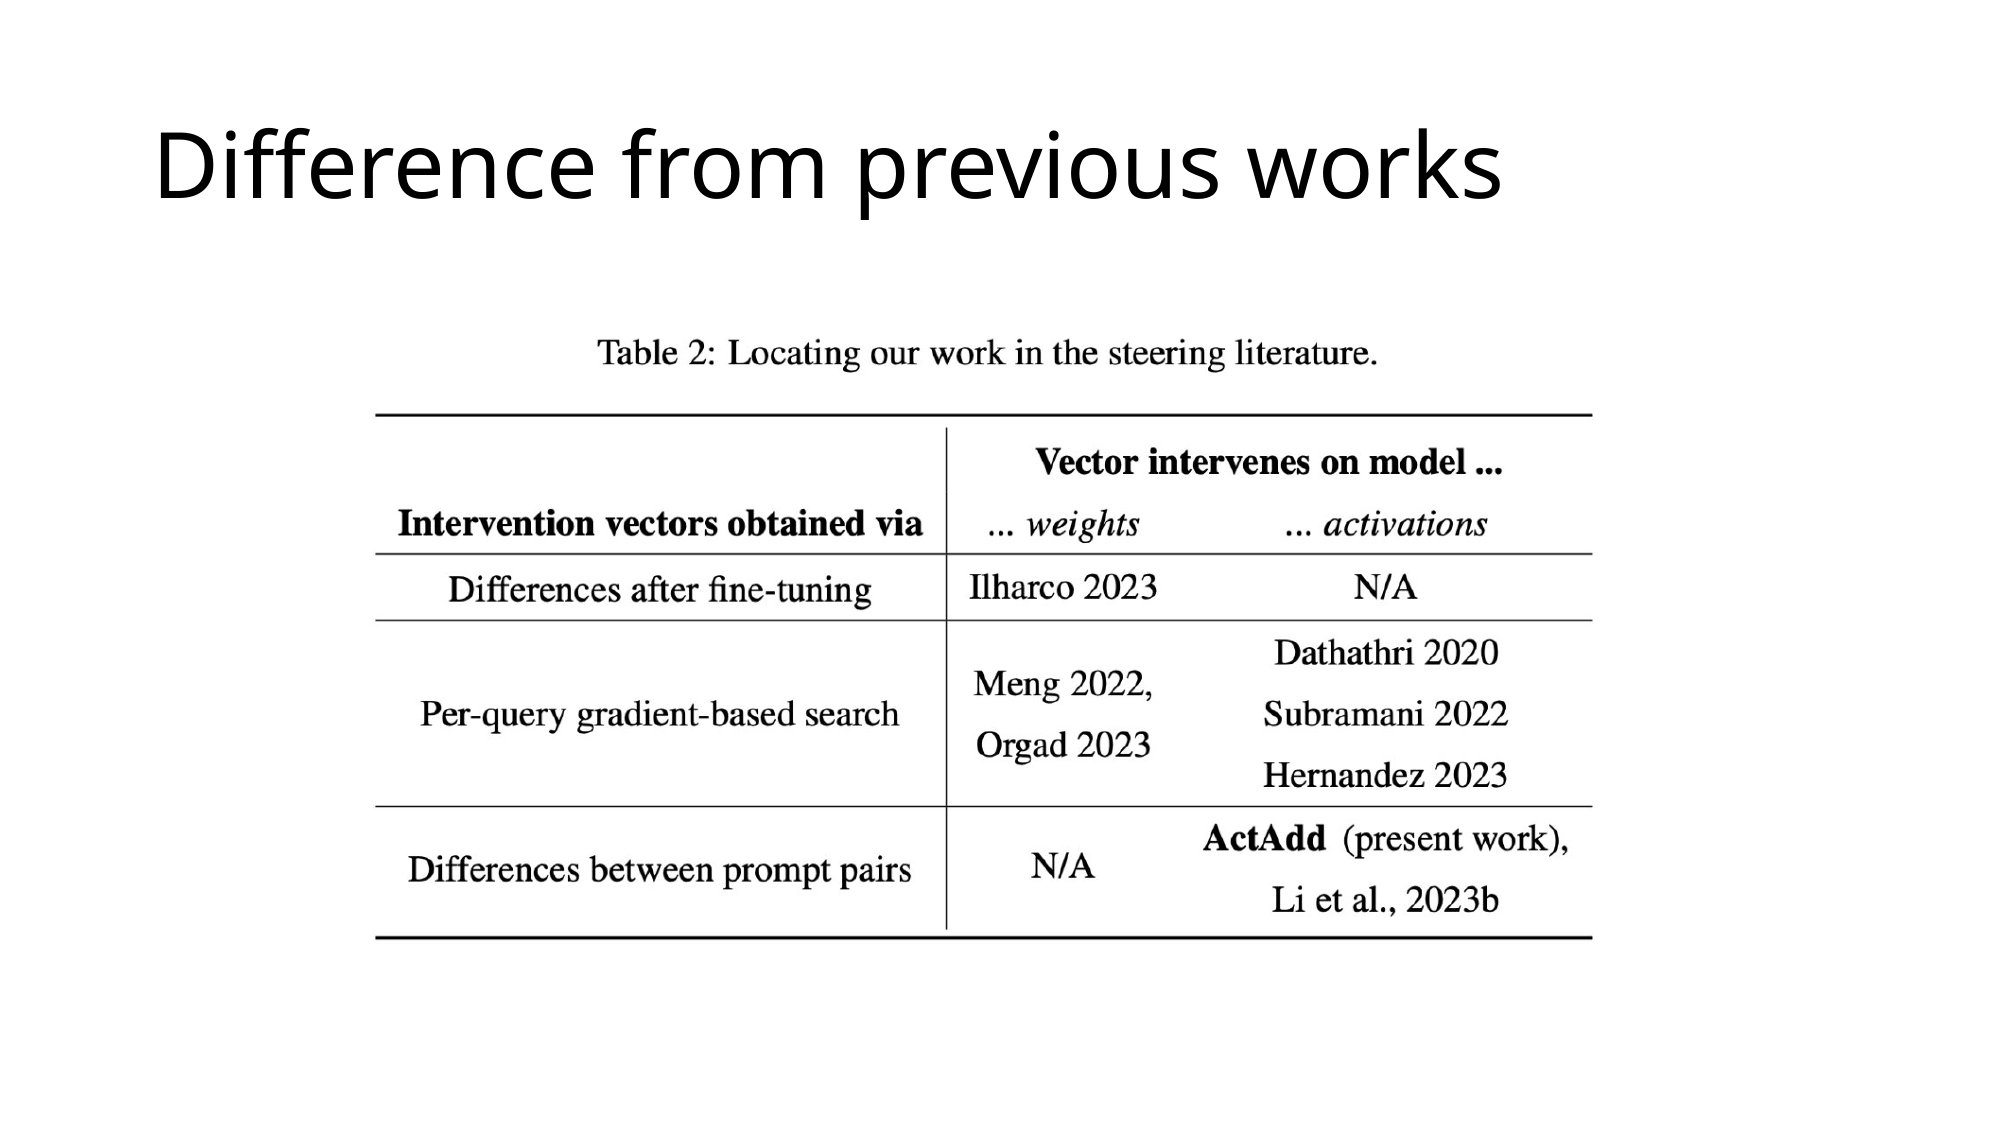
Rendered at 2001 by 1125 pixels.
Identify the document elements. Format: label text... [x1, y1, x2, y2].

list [322, 281, 1678, 995]
title Difference from previous works [137, 59, 1863, 278]
